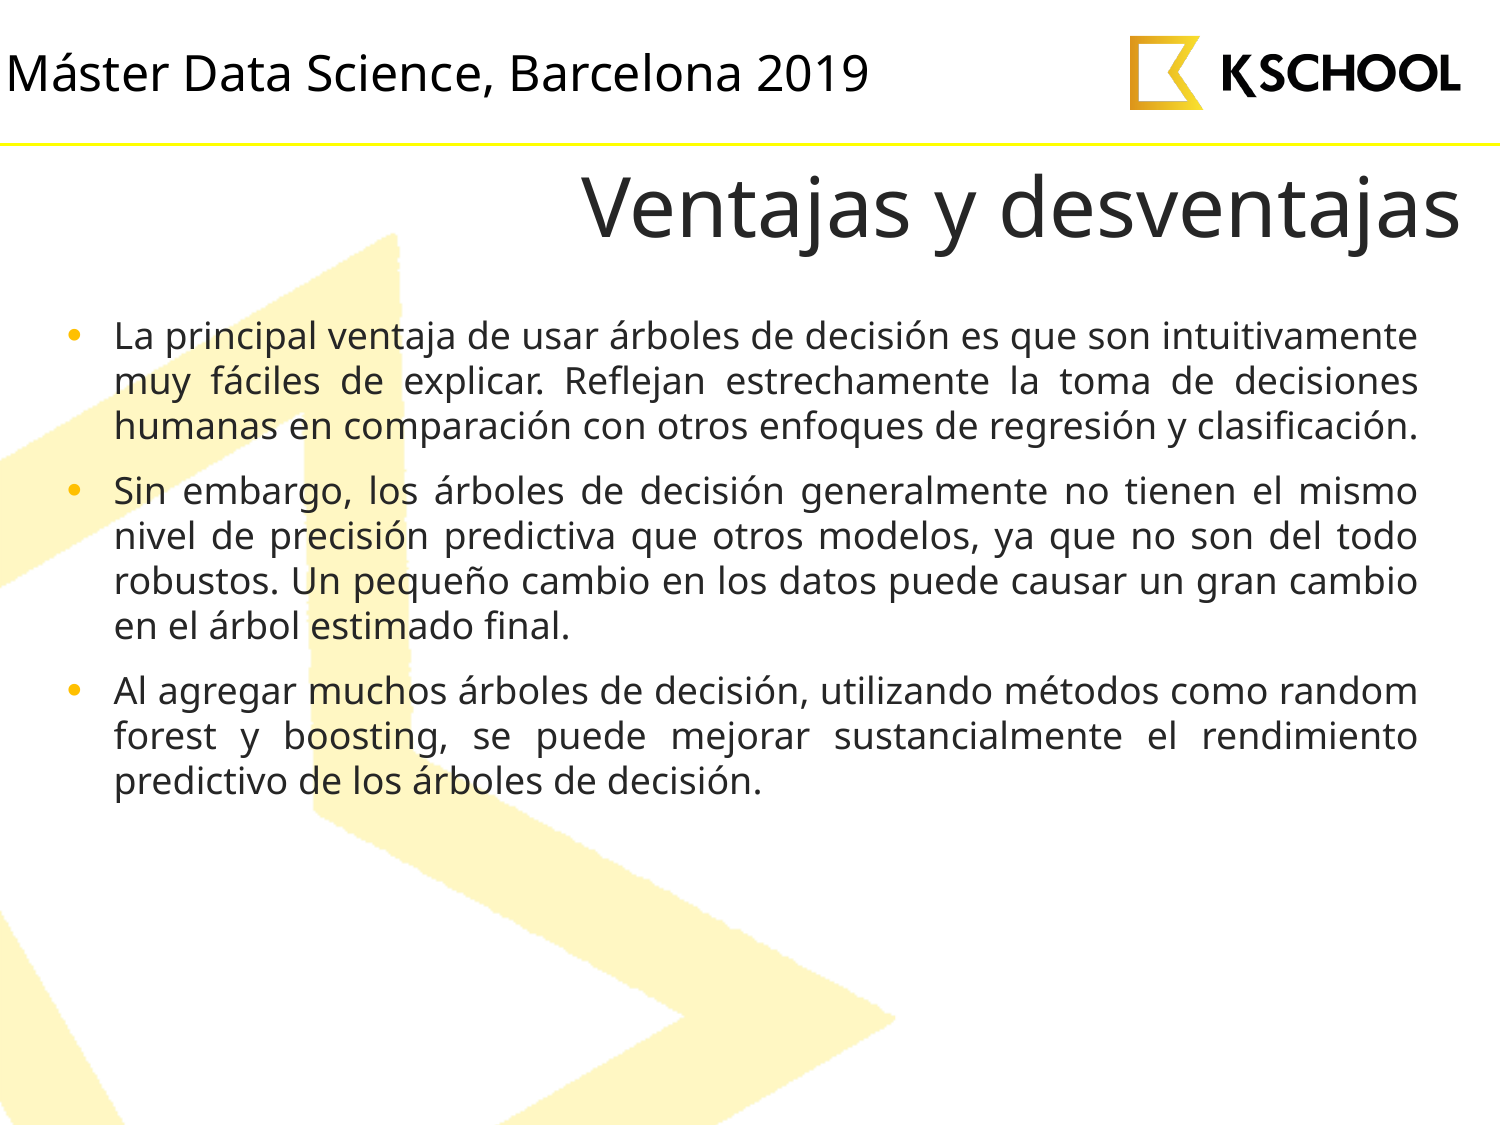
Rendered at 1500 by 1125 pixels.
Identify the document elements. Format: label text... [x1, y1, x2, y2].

title Ventajas y desventajas [330, 147, 1478, 268]
picture [1121, 23, 1473, 120]
picture [0, 188, 919, 1125]
list La principal ventaja de usar árboles de decisión es que son intuitivamente muy fáciles de explicar. Reflejan estrechamente la toma de decisiones humanas en comparación con otros enfoques de regresión y clasificación. Sin embargo, los árboles de decisión generalmente no tienen el mismo nivel de precisión predictiva que otros modelos, ya que no son del todo robustos. Un pequeño cambio en los datos puede causar un gran cambio en el árbol estimado final. Al agregar muchos árboles de decisión, utilizando métodos como random forest y boosting, se puede mejorar sustancialmente el rendimiento predictivo de los árboles de decisión. [52, 304, 1435, 1058]
